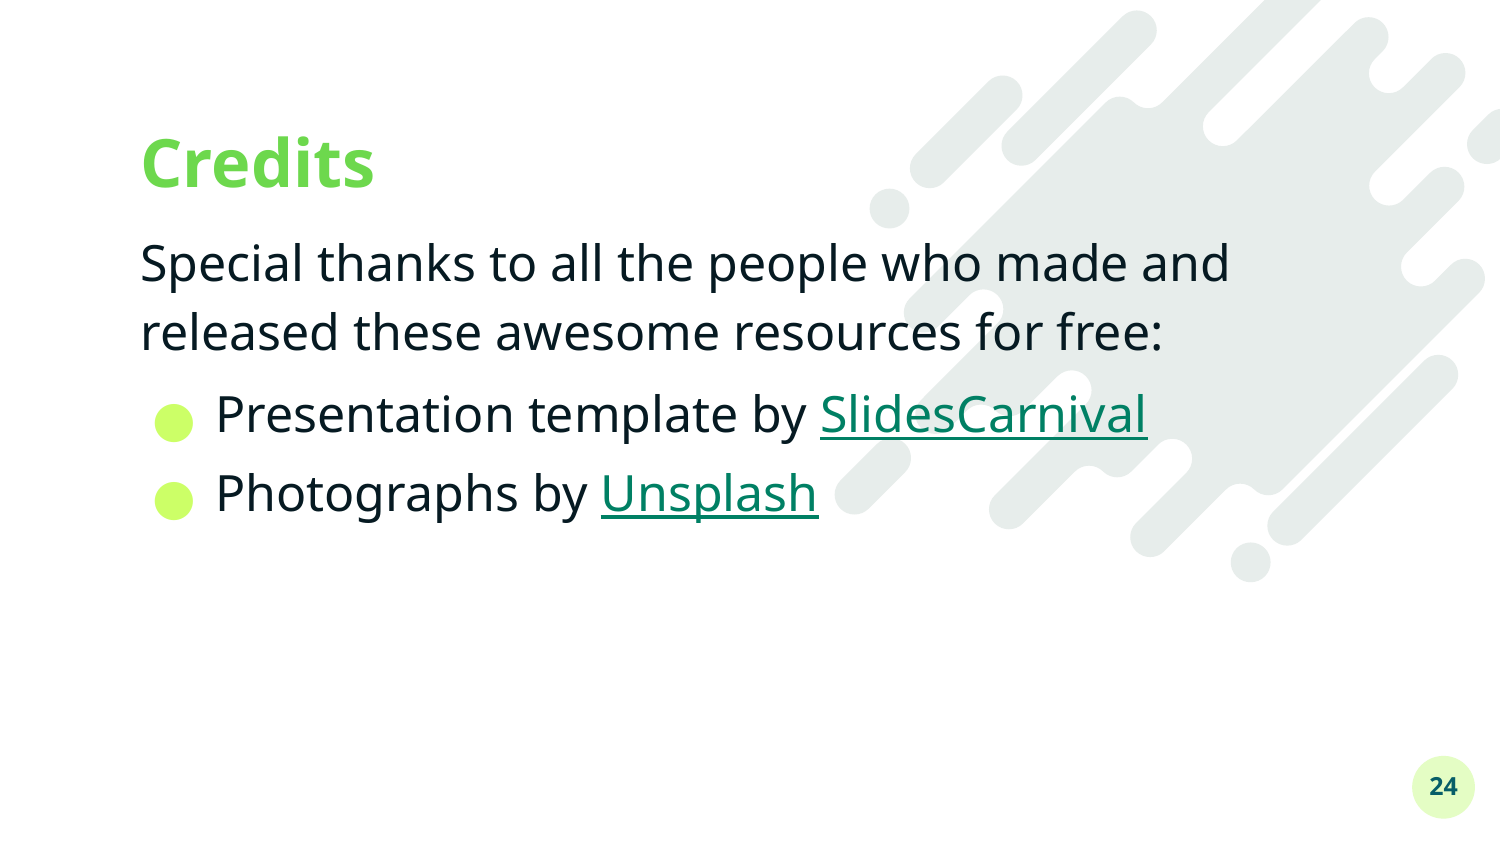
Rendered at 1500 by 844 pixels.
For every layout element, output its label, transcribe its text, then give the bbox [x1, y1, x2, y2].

slide_number ‹#› [1412, 755, 1475, 819]
title Credits [140, 137, 1360, 203]
list Special thanks to all the people who made and released these awesome resources for free: Presentation template by SlidesCarnival Photographs by Unsplash [140, 222, 1360, 720]
